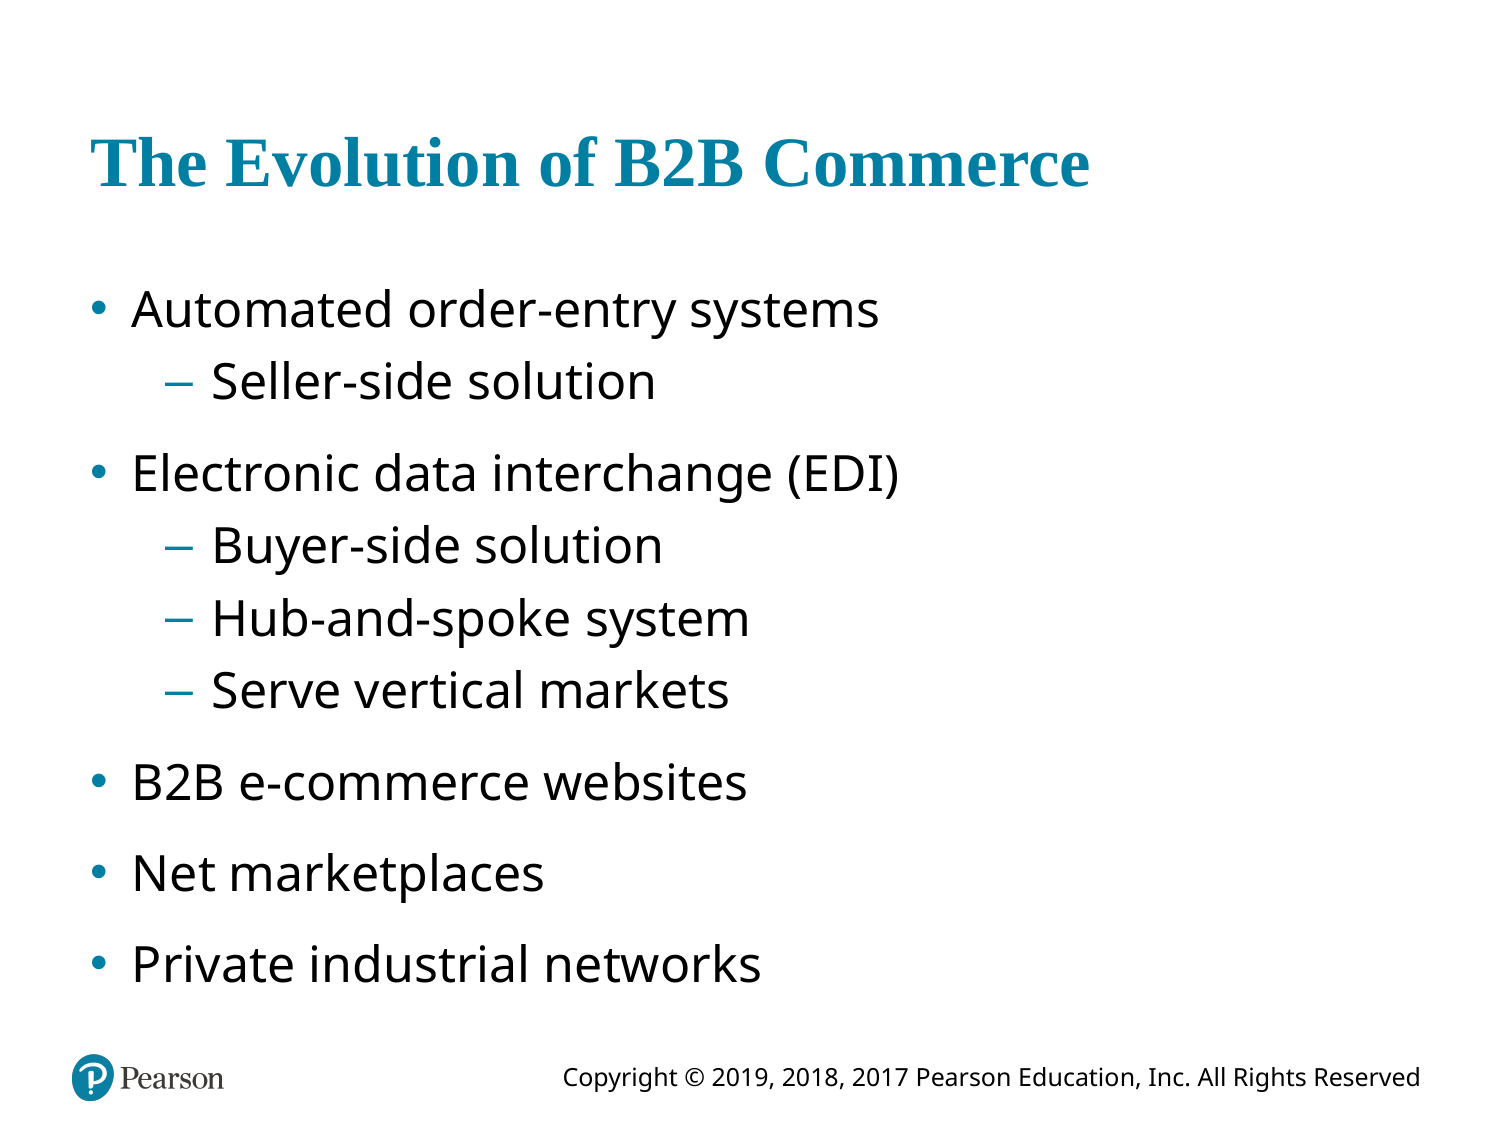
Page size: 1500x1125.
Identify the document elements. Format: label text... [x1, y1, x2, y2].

picture [72, 1054, 88, 1070]
list Automated order-entry systems Seller-side solution Electronic data interchange (E D I) Buyer-side solution Hub-and-spoke system Serve vertical markets B2B e-commerce websites Net marketplaces Private industrial networks [75, 262, 1425, 1015]
picture [80, 1063, 106, 1088]
title The Evolution of B2B Commerce [75, 35, 1425, 216]
picture [98, 1054, 224, 1101]
picture [72, 1087, 83, 1101]
